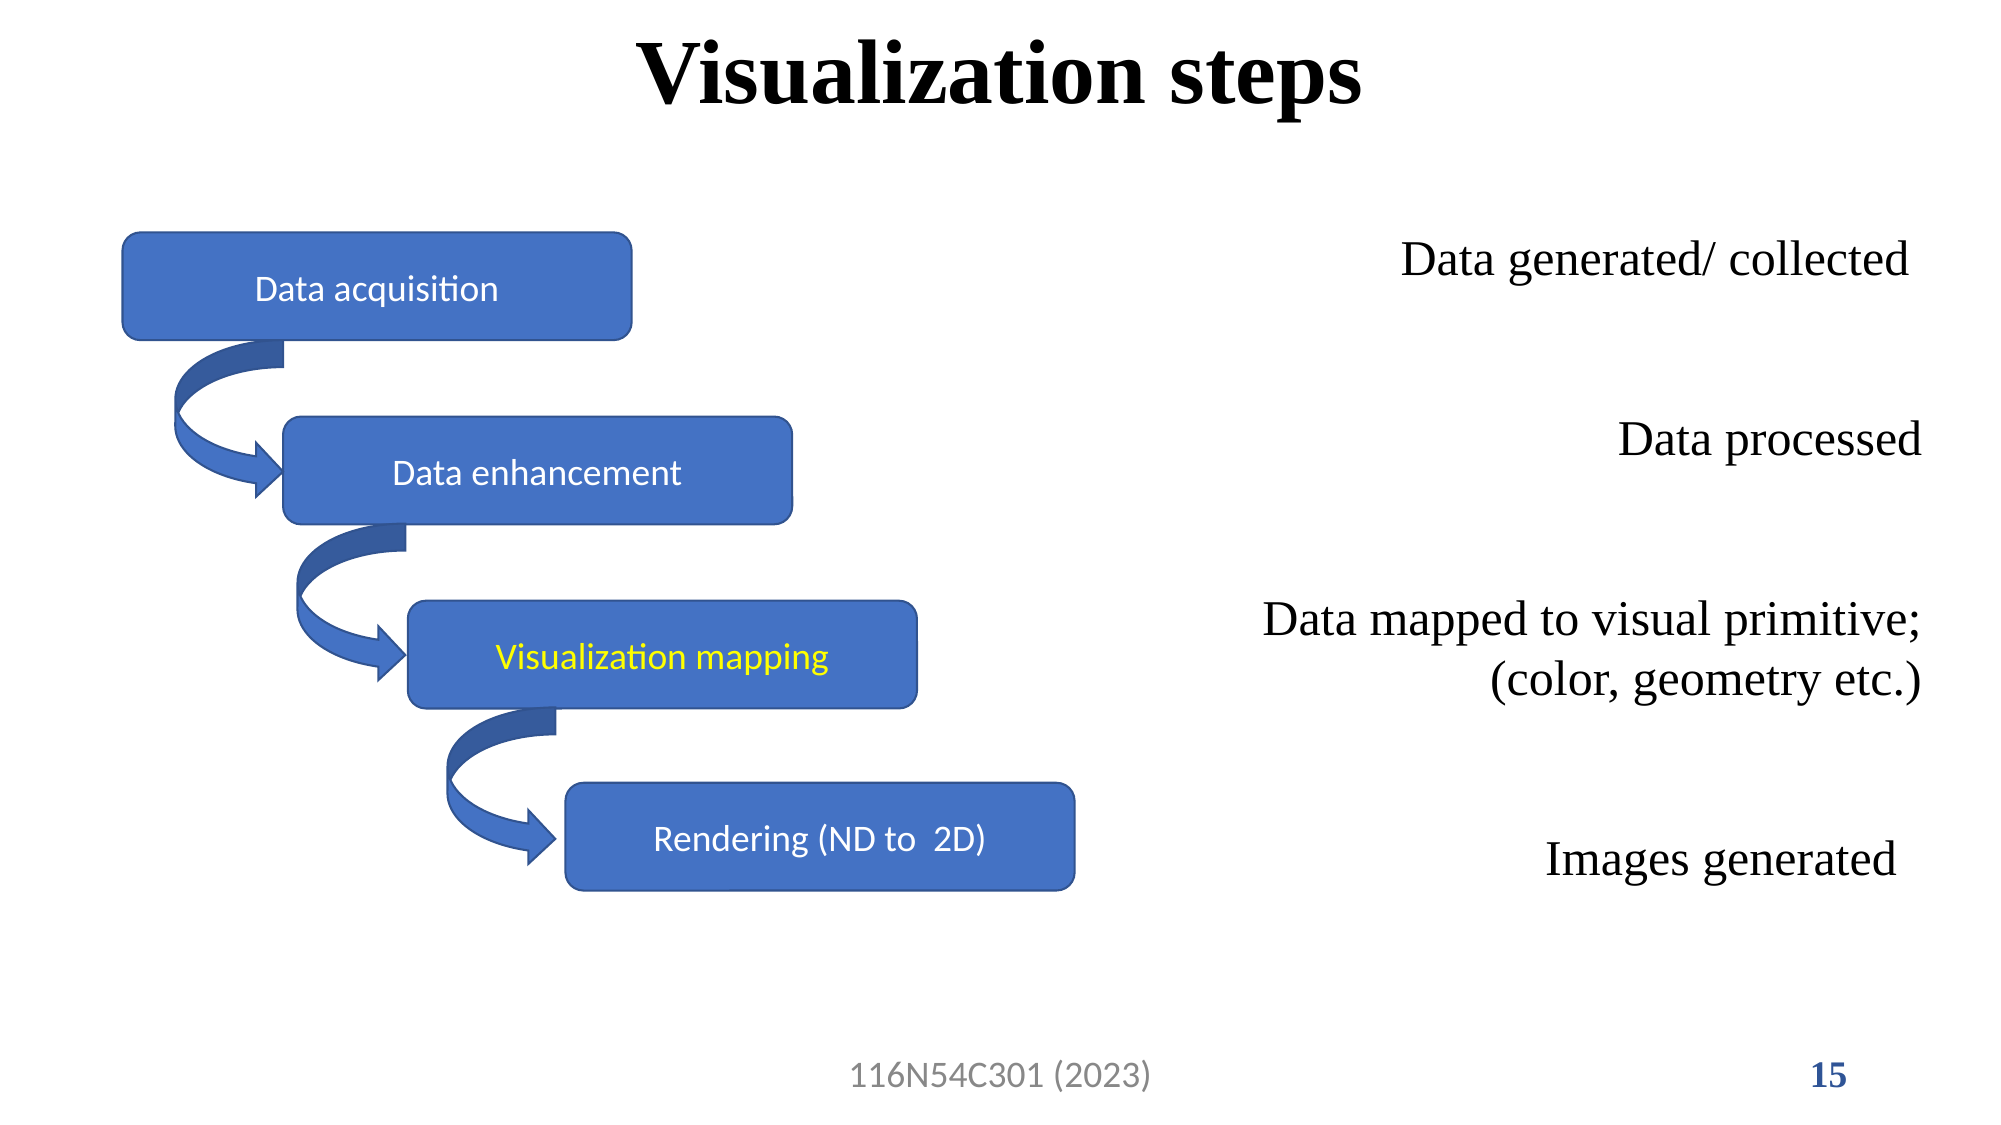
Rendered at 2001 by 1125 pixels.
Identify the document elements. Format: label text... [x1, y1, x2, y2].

text_box [175, 340, 284, 497]
text_box Data enhancement [283, 416, 793, 525]
footer 116N54C301 (2023) [662, 1042, 1338, 1103]
slide_number 15 [1412, 1042, 1863, 1103]
text_box Data acquisition [122, 232, 632, 341]
title Visualization steps [137, 15, 1863, 133]
text_box Data generated/ collected Data processed Data mapped to visual primitive; (color, geometry etc.) Images generated [1225, 217, 1938, 893]
text_box [297, 523, 406, 681]
text_box [447, 707, 556, 864]
text_box Rendering (ND to 2D) [565, 782, 1075, 891]
text_box Visualization mapping [407, 600, 918, 709]
